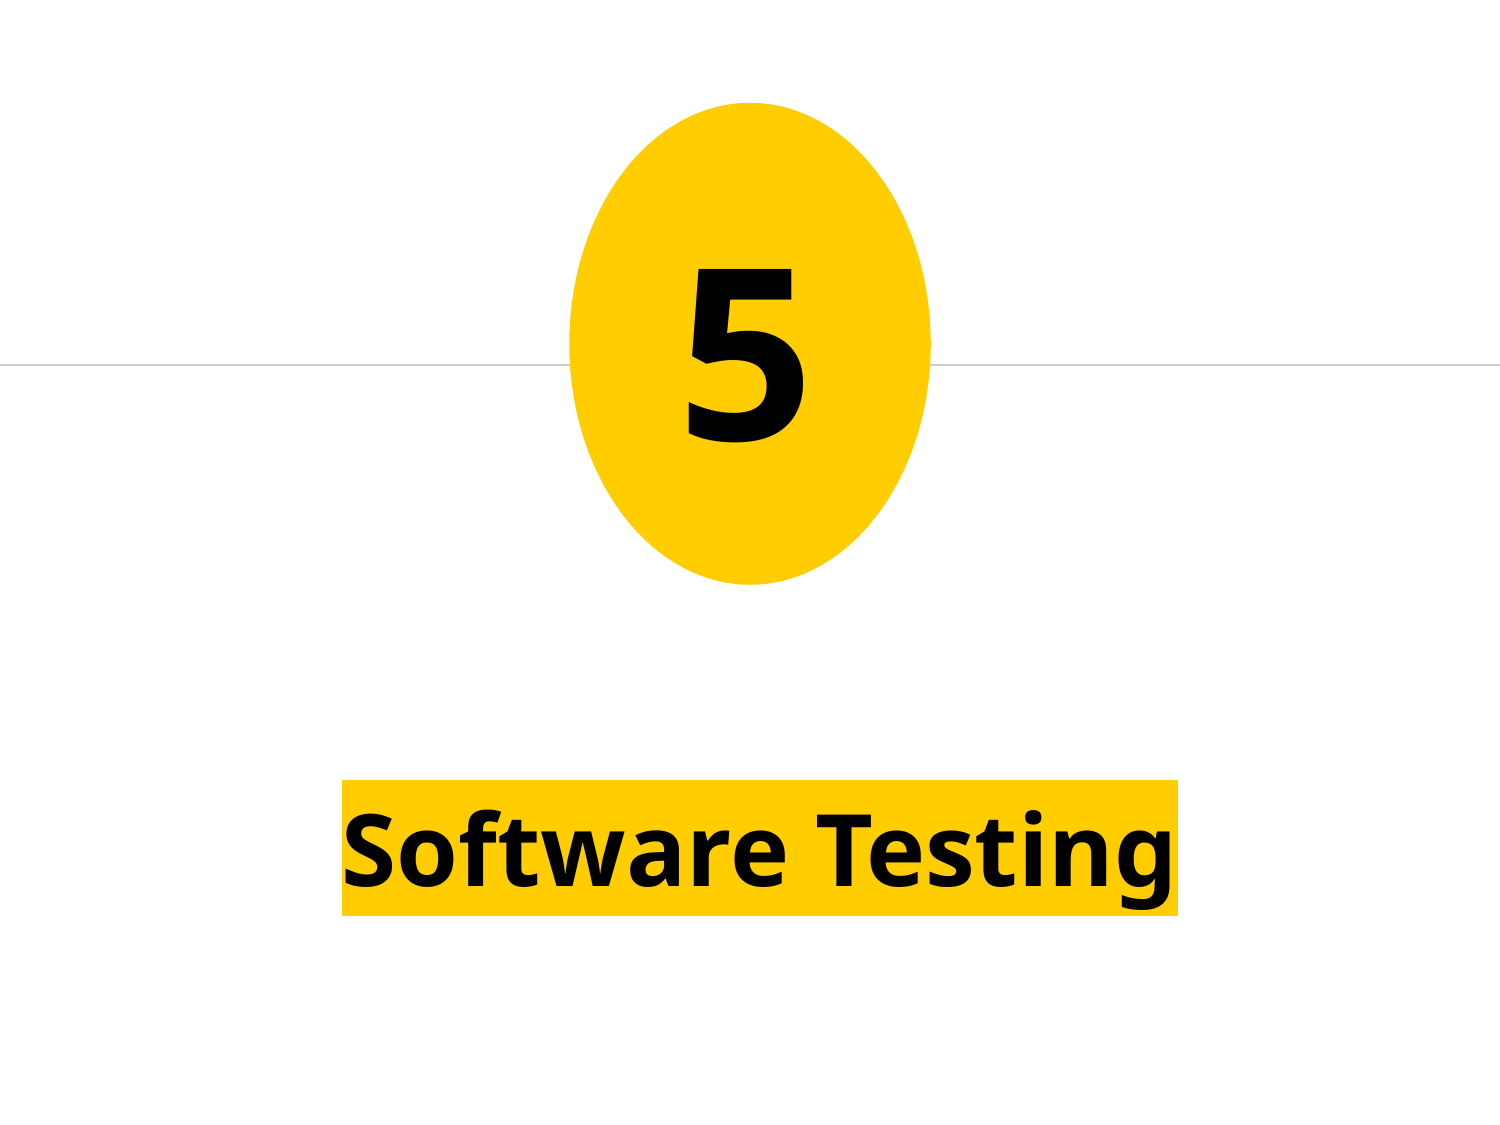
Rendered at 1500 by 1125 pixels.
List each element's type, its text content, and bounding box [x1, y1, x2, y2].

text_box [599, 102, 901, 211]
text_box 5 [561, 373, 930, 478]
text_box [599, 478, 901, 585]
text_box 5 [561, 211, 930, 364]
title Software Testing [98, 720, 1422, 974]
